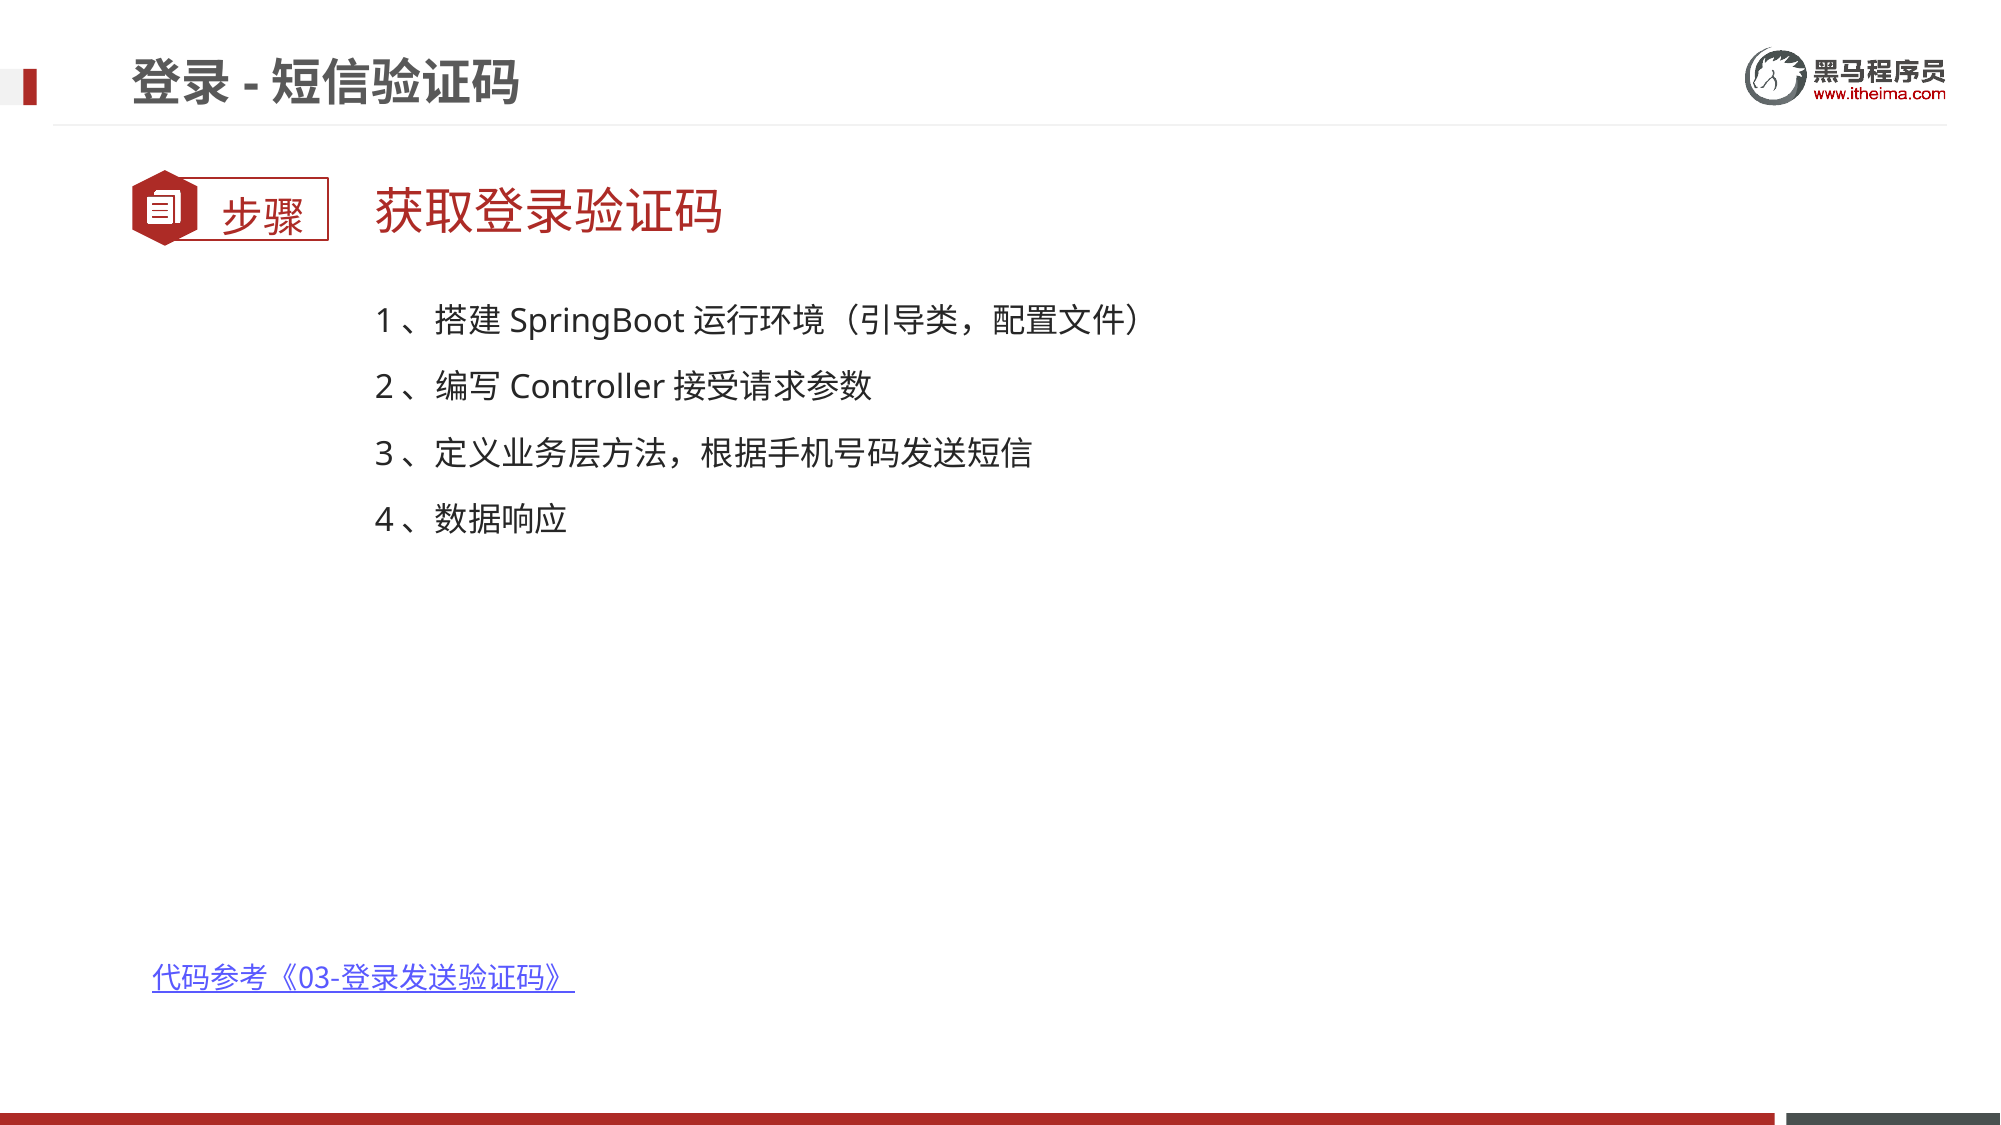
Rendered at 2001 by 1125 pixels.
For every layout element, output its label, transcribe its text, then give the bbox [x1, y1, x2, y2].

picture [1744, 46, 1946, 106]
list 获取登录验证码 [360, 166, 1872, 252]
picture [147, 190, 181, 224]
title 登录-短信验证码 [116, 38, 1556, 124]
list 1、搭建SpringBoot运行环境（引导类，配置文件） 2、编写Controller接受请求参数 3、定义业务层方法，根据手机号码发送短信 4、数据响应 [360, 271, 1872, 964]
text_box 代码参考《03-登录发送验证码》 [137, 952, 590, 1010]
